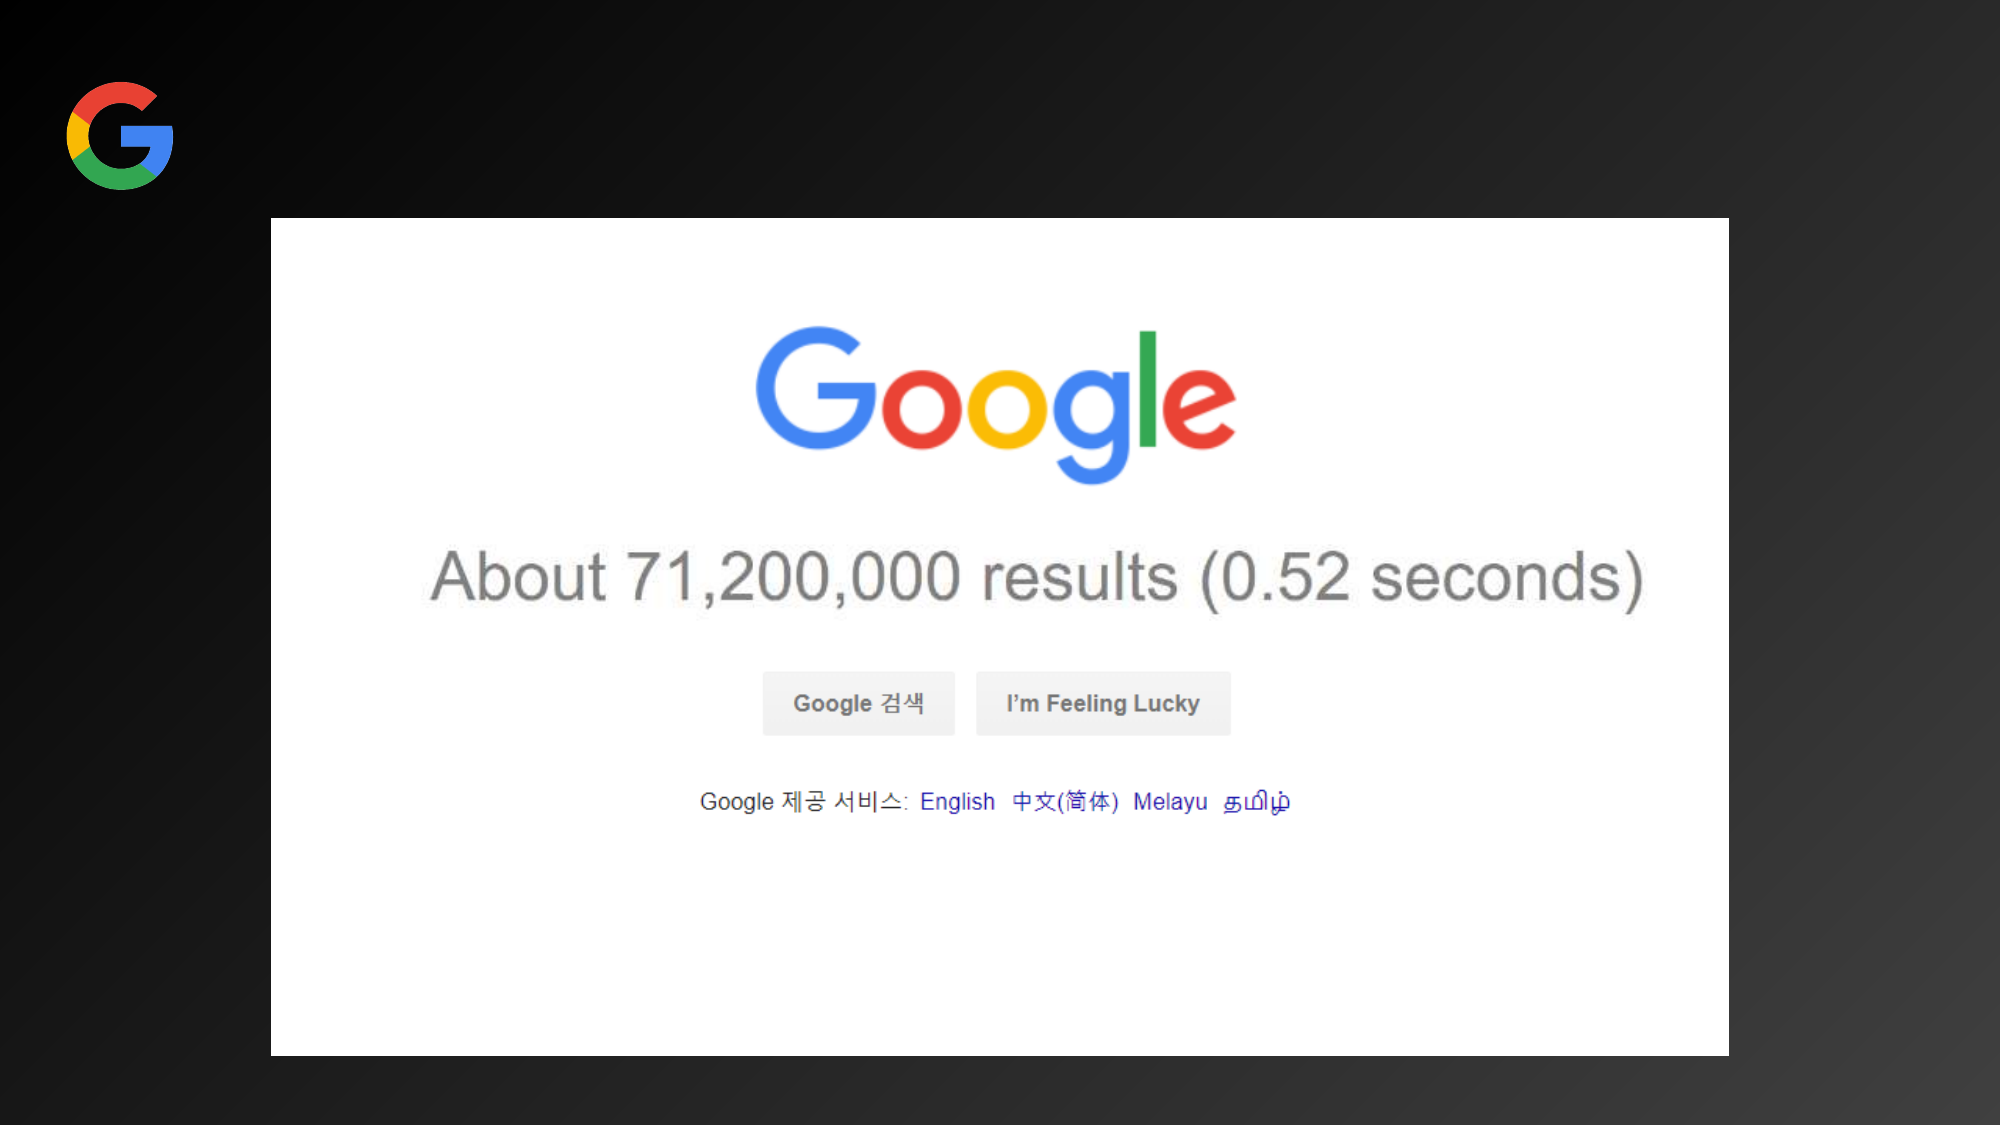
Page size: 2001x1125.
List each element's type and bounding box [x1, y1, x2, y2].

picture [37, 53, 204, 219]
picture [271, 218, 1729, 1056]
